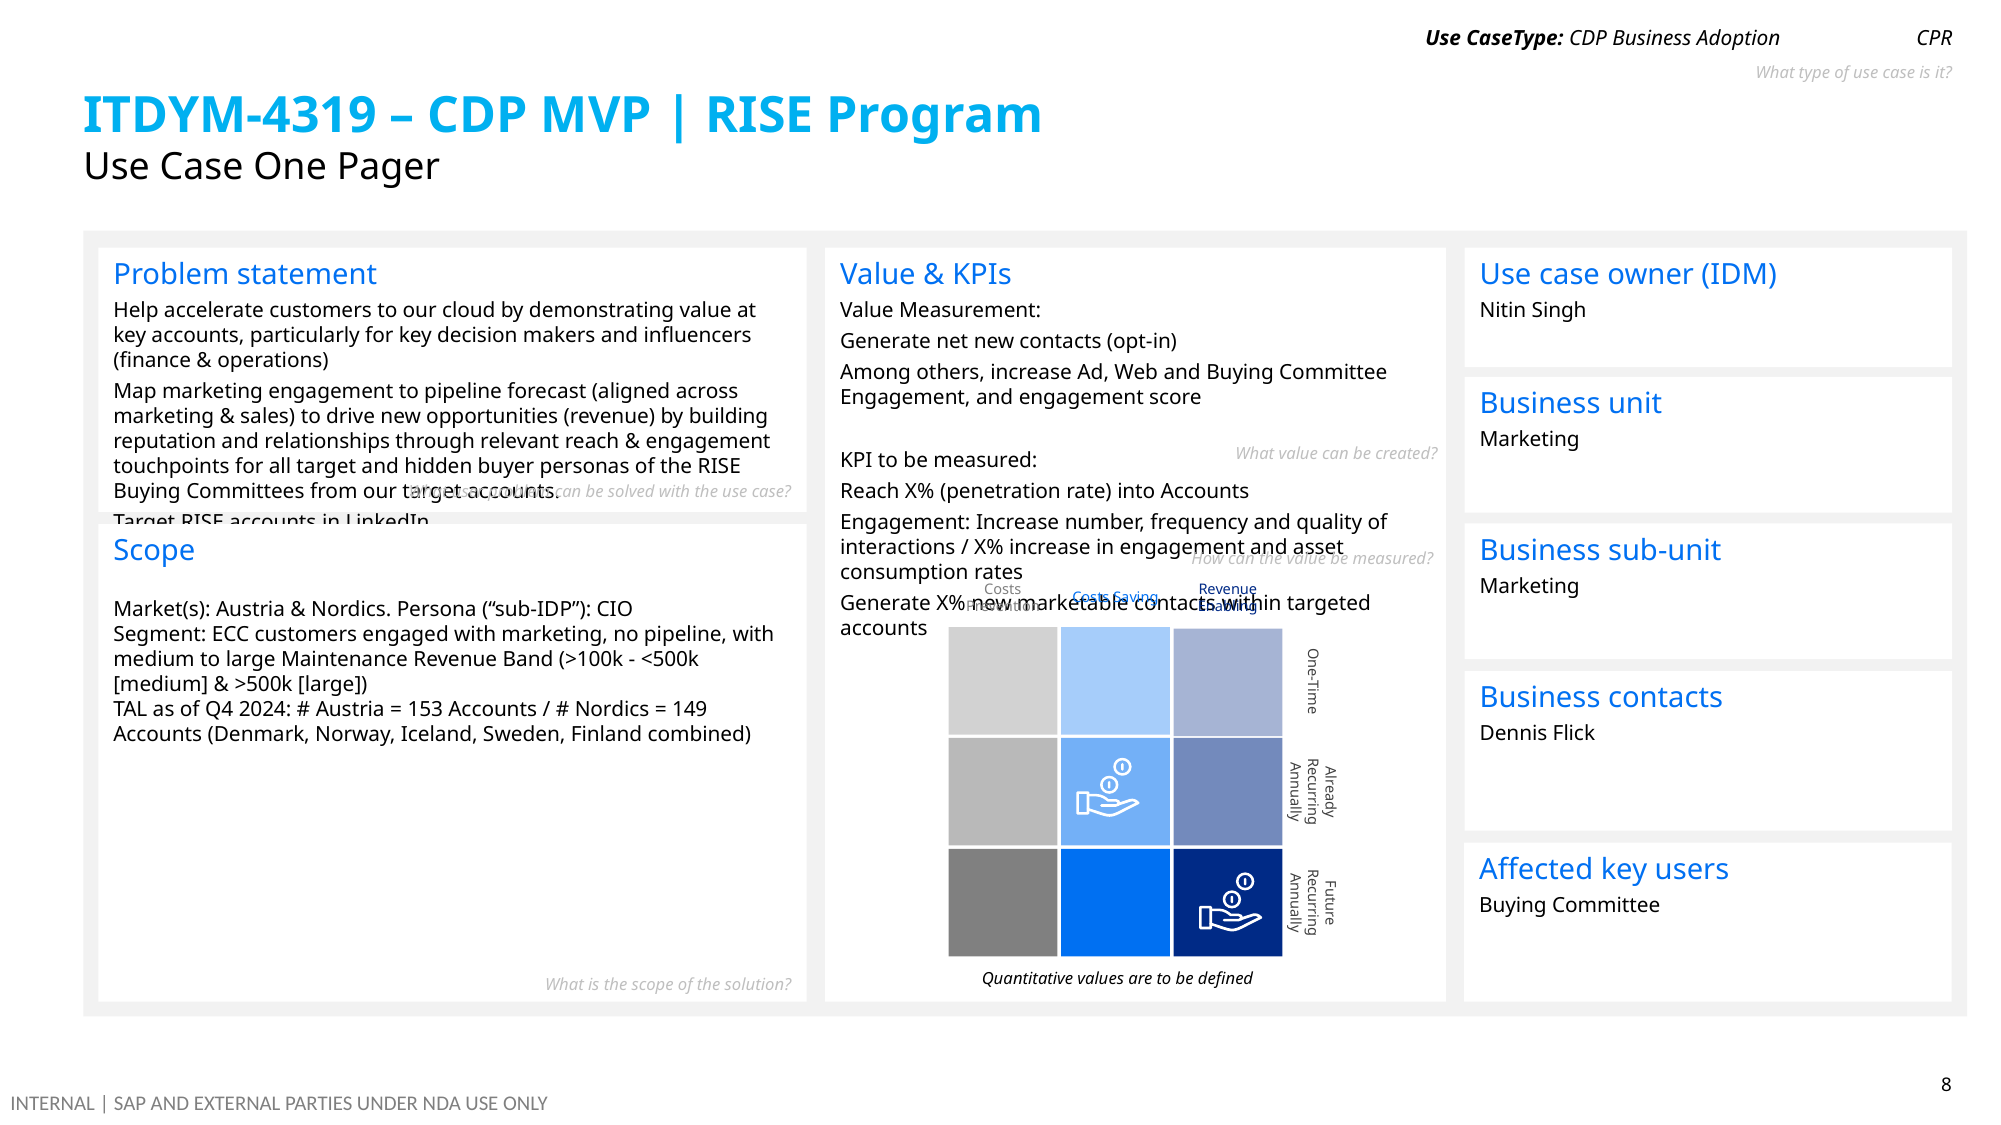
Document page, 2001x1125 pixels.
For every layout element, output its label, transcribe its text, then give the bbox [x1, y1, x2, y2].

text_box Revenue Enabling [1173, 589, 1283, 605]
text_box [948, 848, 1058, 957]
text_box [82, 229, 1969, 1018]
text_box Use Case One Pager [83, 142, 618, 188]
title ITDYM-4319 – CDP MVP | RISE Program [83, 82, 1917, 144]
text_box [1198, 872, 1263, 932]
text_box What user problem can be solved with the use case? [355, 473, 807, 509]
text_box Costs Saving [1061, 589, 1170, 605]
text_box [1061, 737, 1170, 846]
text_box [1173, 737, 1283, 846]
text_box Affected key users Buying Committee [1463, 841, 1953, 1003]
text_box What type of use case is it? [1516, 54, 1968, 90]
text_box Business contacts Dennis Flick [1463, 670, 1954, 832]
text_box Quantitative values are to be defined [967, 960, 1274, 996]
text_box [1173, 628, 1283, 737]
text_box Problem statement Help accelerate customers to our cloud by demonstrating value at key accounts, particularly for key decision makers and influencers (finance & operations) Map marketing engagement to pipeline forecast (aligned across marketing & sales) to drive new opportunities (revenue) by building reputation and relationships through relevant reach & engagement touchpoints for all target and hidden buyer personas of the RISE Buying Committees from our target accounts. Target RISE accounts in LinkedIn [97, 246, 808, 513]
text_box Use case owner (IDM) Nitin Singh [1463, 246, 1954, 369]
text_box What value can be created? [1192, 435, 1453, 471]
text_box How can the value be measured? [937, 540, 1449, 576]
text_box What is the scope of the solution? [355, 966, 807, 1001]
text_box Use CaseType: CDP Business Adoption [908, 17, 1796, 57]
text_box Scope Market(s): Austria & Nordics. Persona (“sub-IDP”): CIO Segment: ECC customers engaged with marketing, no pipeline, with medium to large Maintenance Revenue Band (>100k - <500k [medium] & >500k [large]) TAL as of Q4 2024: # Austria = 153 Accounts / # Nordics = 149 Accounts (Denmark, Norway, Iceland, Sweden, Finland combined) [97, 522, 808, 1003]
text_box One-Time [1306, 627, 1322, 736]
text_box [1061, 848, 1170, 957]
text_box [948, 627, 1058, 735]
text_box Costs Prevention [948, 589, 1058, 605]
text_box [1173, 848, 1283, 957]
text_box Already Recurring Annually [1305, 737, 1323, 847]
text_box Business sub-unit Marketing [1463, 522, 1954, 661]
text_box [948, 737, 1058, 846]
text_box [1075, 757, 1140, 818]
text_box [1061, 627, 1170, 735]
text_box Future Recurring Annually [1305, 848, 1323, 958]
text_box Business unit Marketing [1463, 375, 1954, 514]
text_box CPR [1796, 17, 1968, 54]
text_box Value & KPIs Value Measurement: Generate net new contacts (opt-in) Among others, increase Ad, Web and Buying Committee Engagement, and engagement score KPI to be measured: Reach X% (penetration rate) into Accounts Engagement: Increase number, frequency and quality of interactions / X% increase in engagement and asset consumption rates Generate X% new marketable contacts within targeted accounts [824, 246, 1448, 1003]
